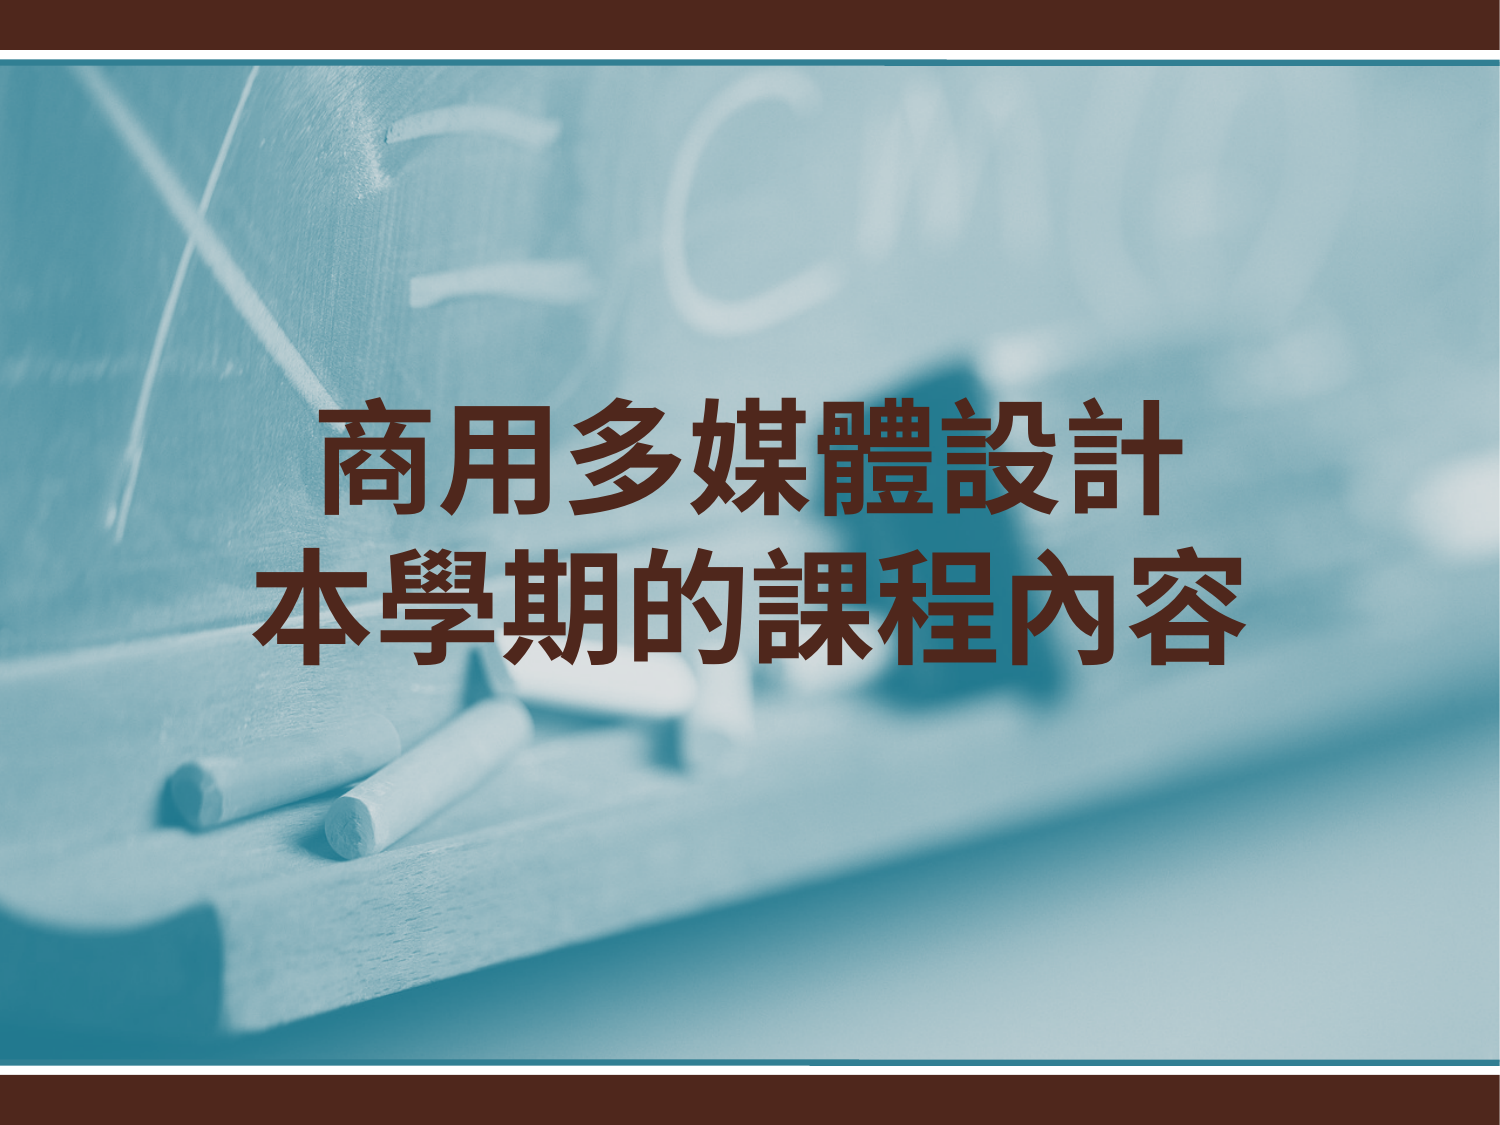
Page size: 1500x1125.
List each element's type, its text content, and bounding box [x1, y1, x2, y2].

subtitle 商用多媒體設計 本學期的課程內容 [127, 219, 1373, 688]
